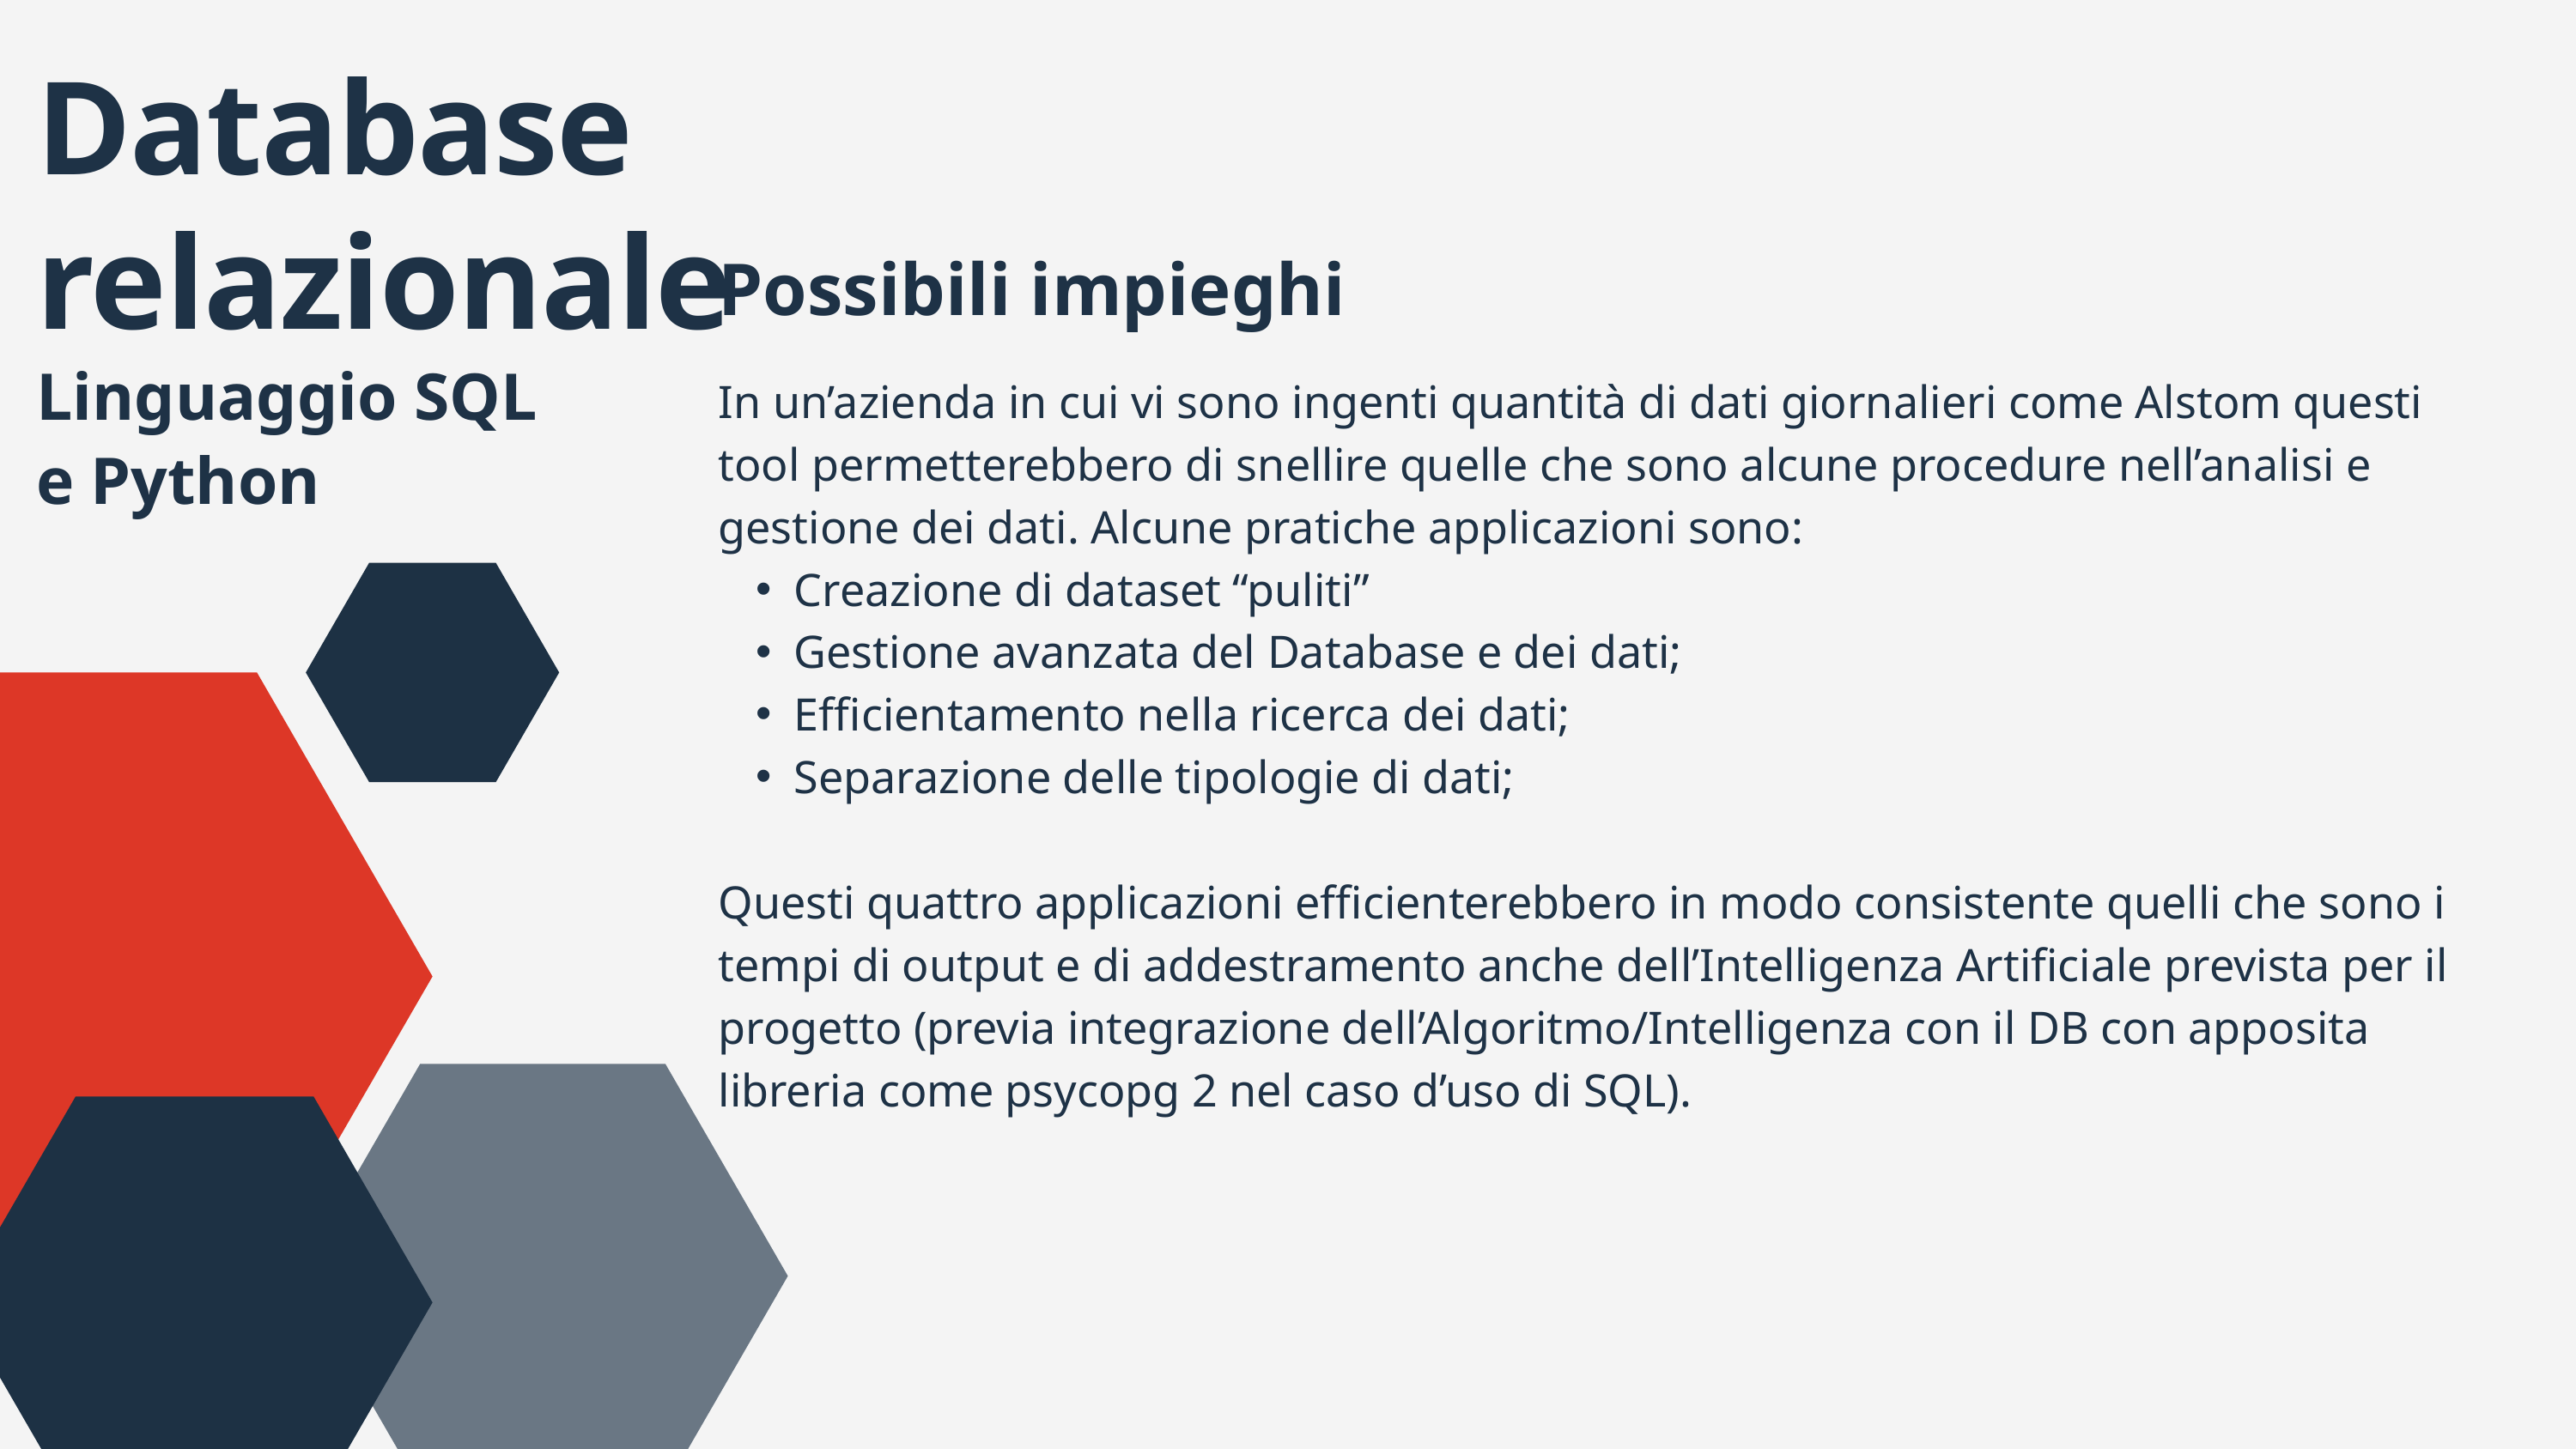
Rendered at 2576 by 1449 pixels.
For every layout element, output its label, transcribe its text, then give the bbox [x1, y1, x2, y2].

text_box Linguaggio SQL e Python [36, 349, 560, 517]
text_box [305, 562, 560, 783]
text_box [718, 243, 2453, 1102]
text_box Database relazionale [35, 45, 892, 355]
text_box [0, 672, 433, 1094]
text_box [0, 1096, 433, 1449]
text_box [297, 1063, 788, 1449]
